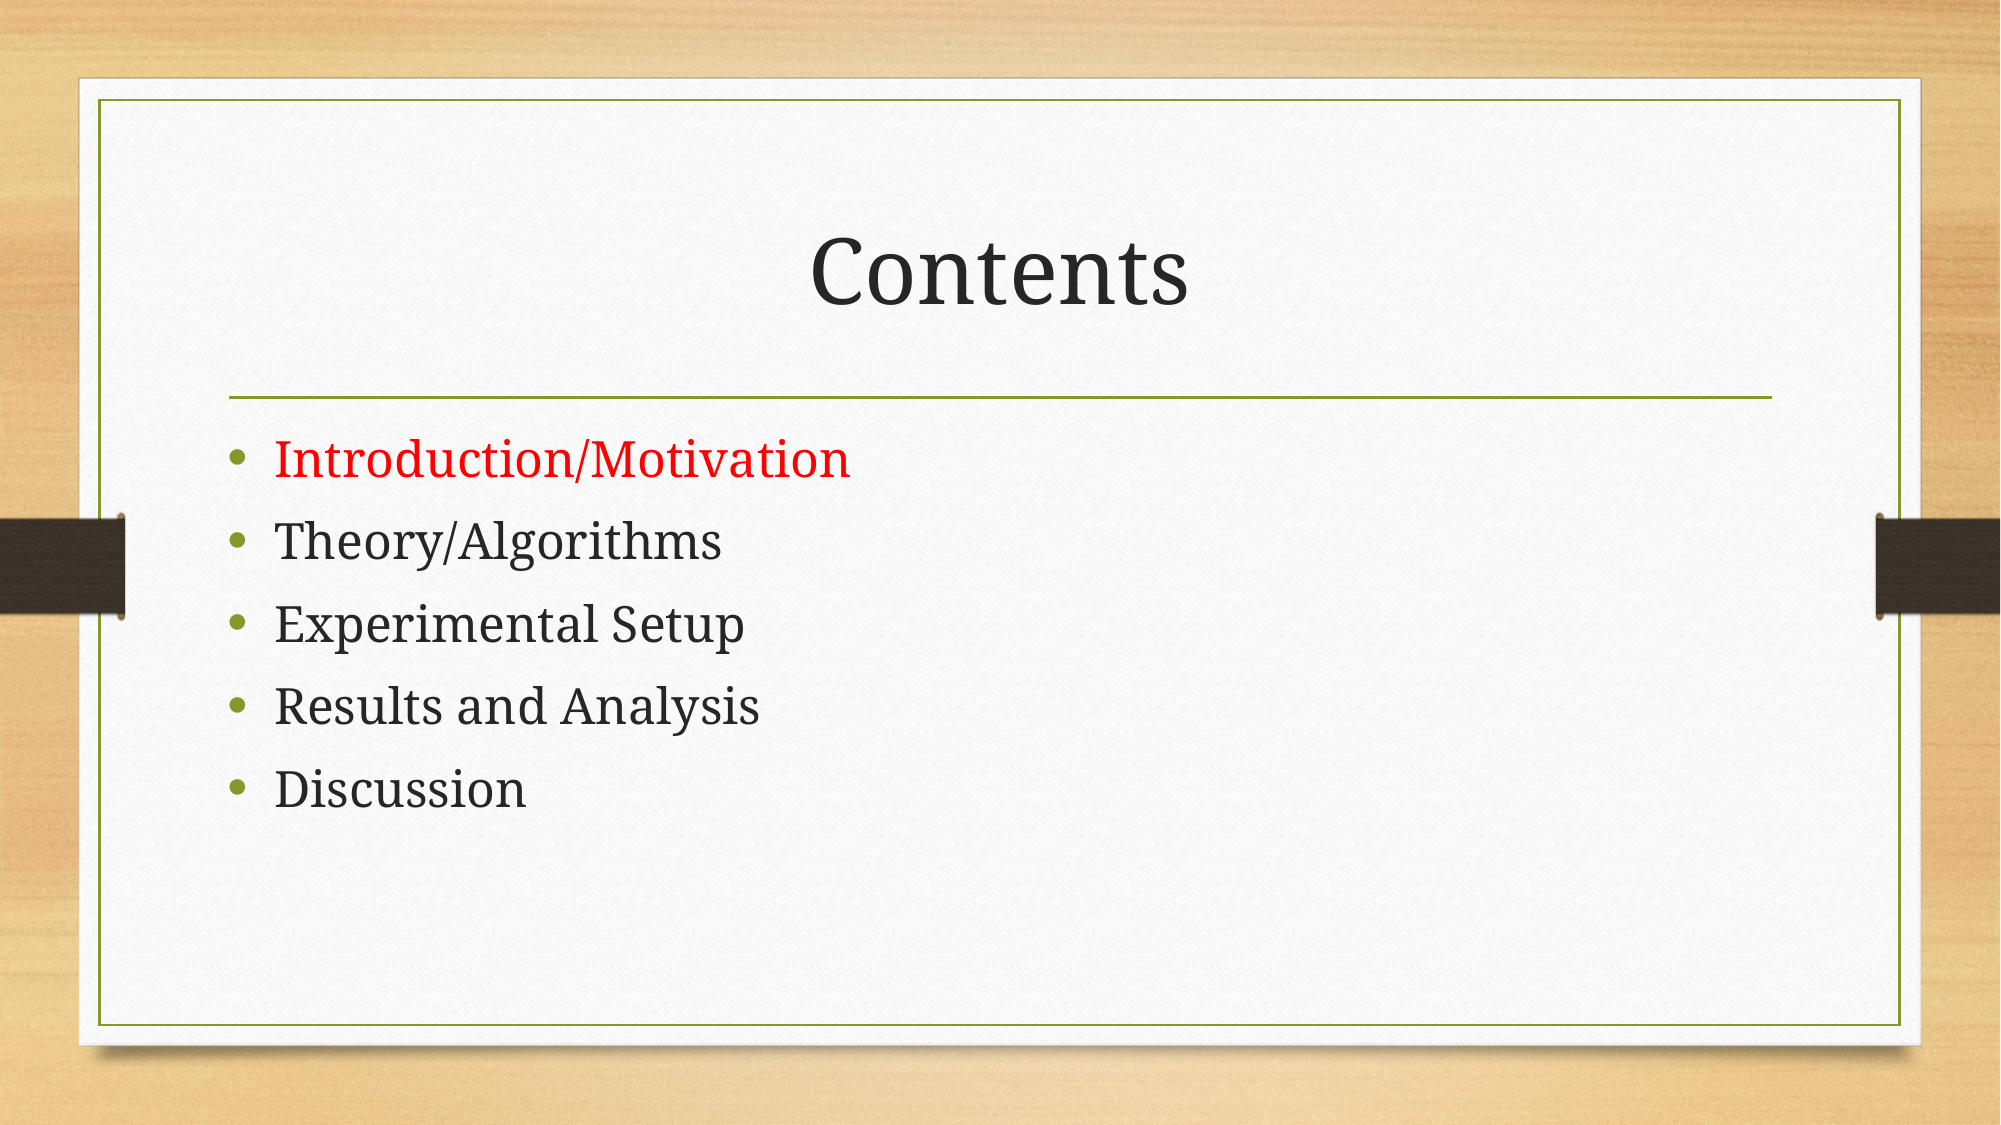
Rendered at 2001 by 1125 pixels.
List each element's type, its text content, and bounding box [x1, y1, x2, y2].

picture [0, 0, 2001, 1125]
title Contents [212, 161, 1788, 375]
list Introduction/Motivation Theory/Algorithms Experimental Setup Results and Analysis Discussion [212, 419, 1788, 964]
